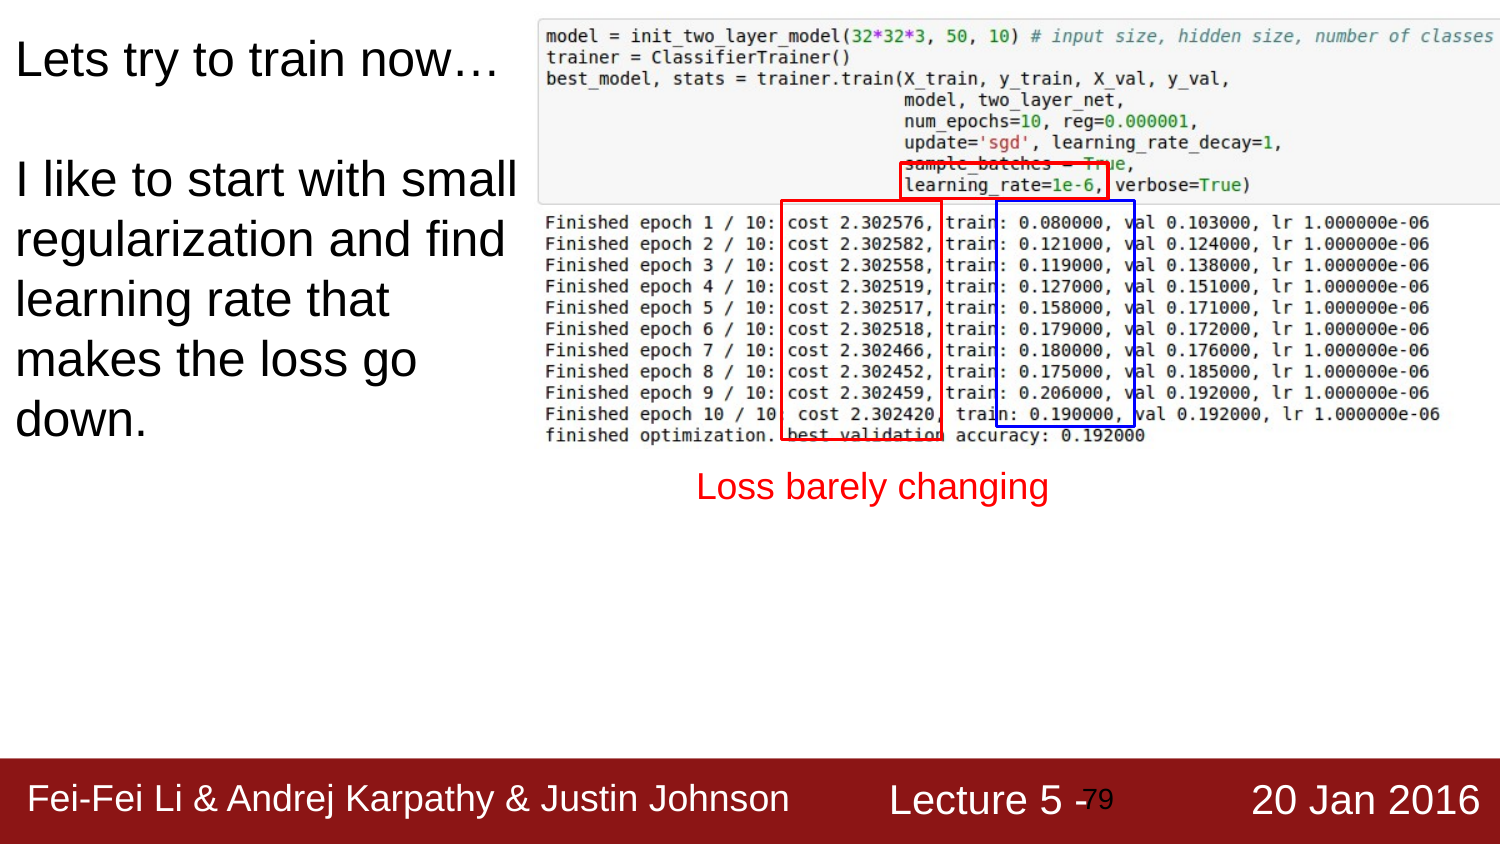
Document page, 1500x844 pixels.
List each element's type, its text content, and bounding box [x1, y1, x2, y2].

text_box Lets try to train now… I like to start with small regularization and find learning rate that makes the loss go down. [0, 11, 532, 275]
picture [534, 10, 1500, 449]
text_box Loss barely changing [681, 457, 1402, 658]
slide_number ‹#› [1066, 765, 1157, 831]
